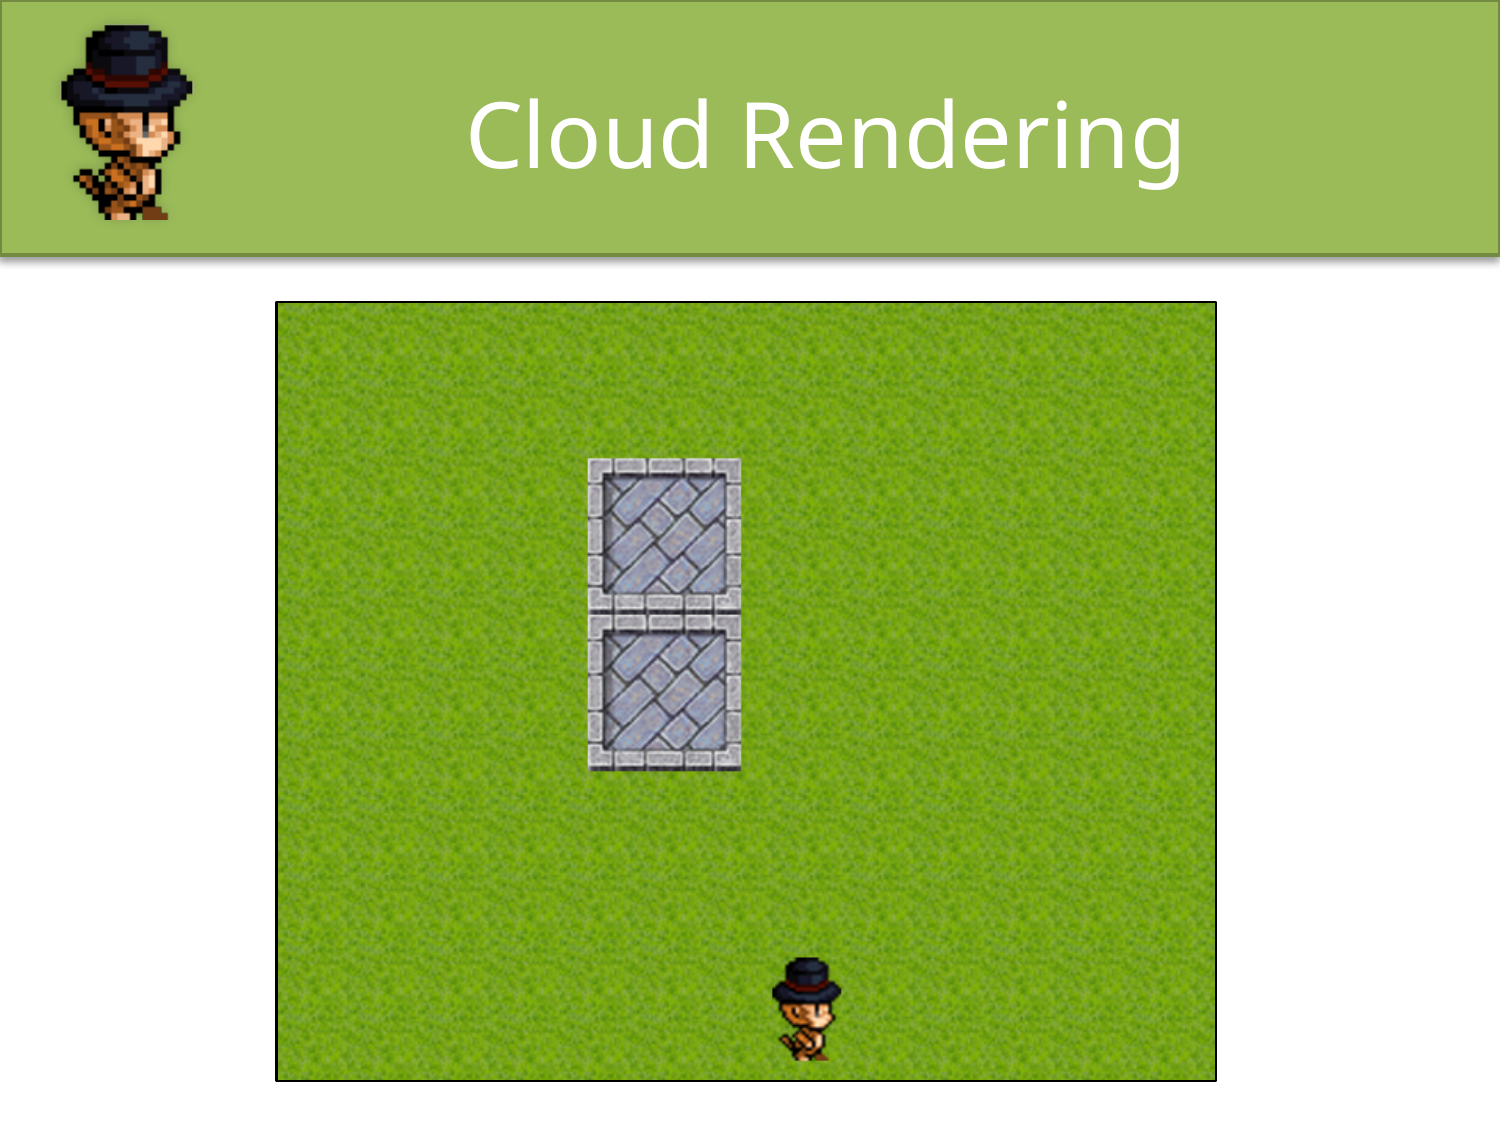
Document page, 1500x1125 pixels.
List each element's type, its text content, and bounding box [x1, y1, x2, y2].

title Cloud Rendering [265, 42, 1388, 220]
picture [277, 302, 1216, 1081]
picture [30, 19, 231, 220]
